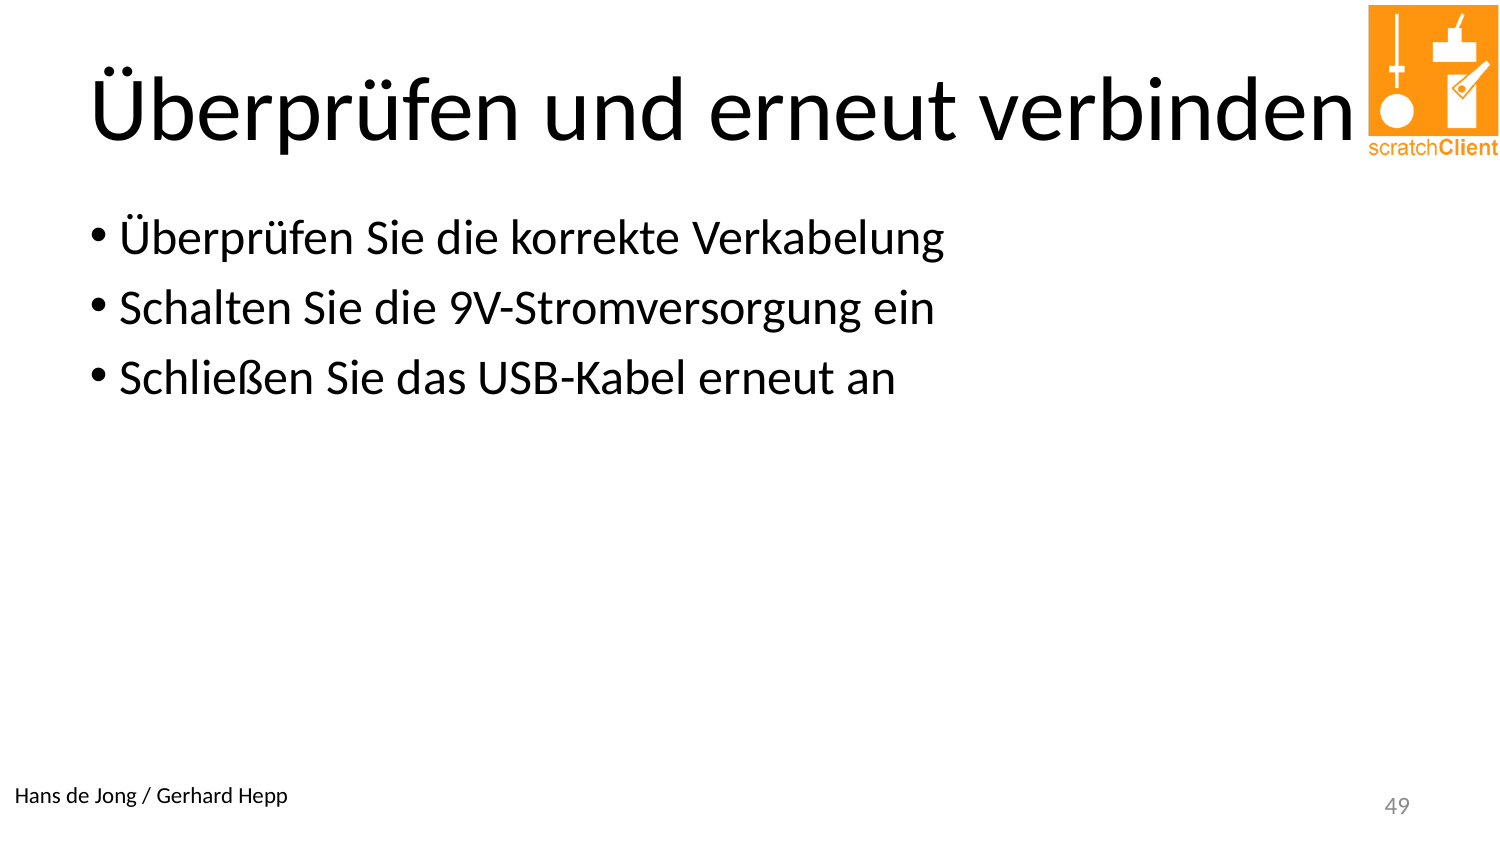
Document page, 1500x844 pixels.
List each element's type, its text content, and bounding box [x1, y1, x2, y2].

text_box Überprüfen und erneut verbinden [75, 33, 1425, 175]
text_box Überprüfen Sie die korrekte Verkabelung Schalten Sie die 9V-Stromversorgung ein Schließen Sie das USB-Kabel erneut an [75, 196, 1425, 754]
picture [1366, 5, 1500, 160]
text_box 49 [1340, 781, 1425, 827]
